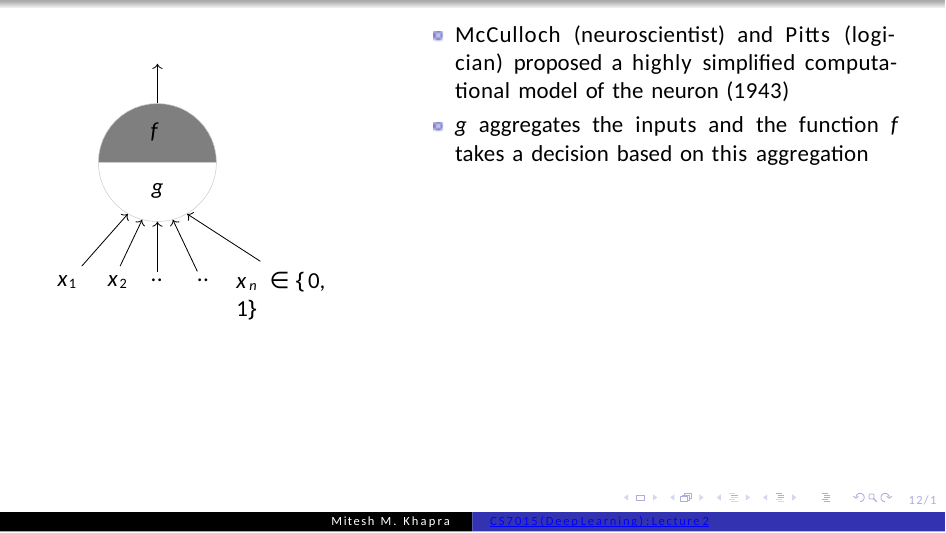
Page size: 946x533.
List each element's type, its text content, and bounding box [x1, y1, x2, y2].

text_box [81, 63, 262, 273]
text_box 12/1 [906, 493, 942, 508]
text_box McCulloch (neuroscientist) and Pitts (logi- cian) proposed a highly simplified computa- tional model of the neuron (1943) g aggregates the inputs and the function f takes a decision based on this aggregation [452, 17, 908, 166]
picture [432, 31, 444, 43]
text_box xn ∈ {0, 1} [230, 261, 351, 322]
picture [0, 0, 945, 8]
text_box x1 x2 [51, 259, 130, 292]
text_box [0, 511, 946, 532]
picture [432, 122, 444, 134]
text_box .. .. [149, 281, 211, 287]
